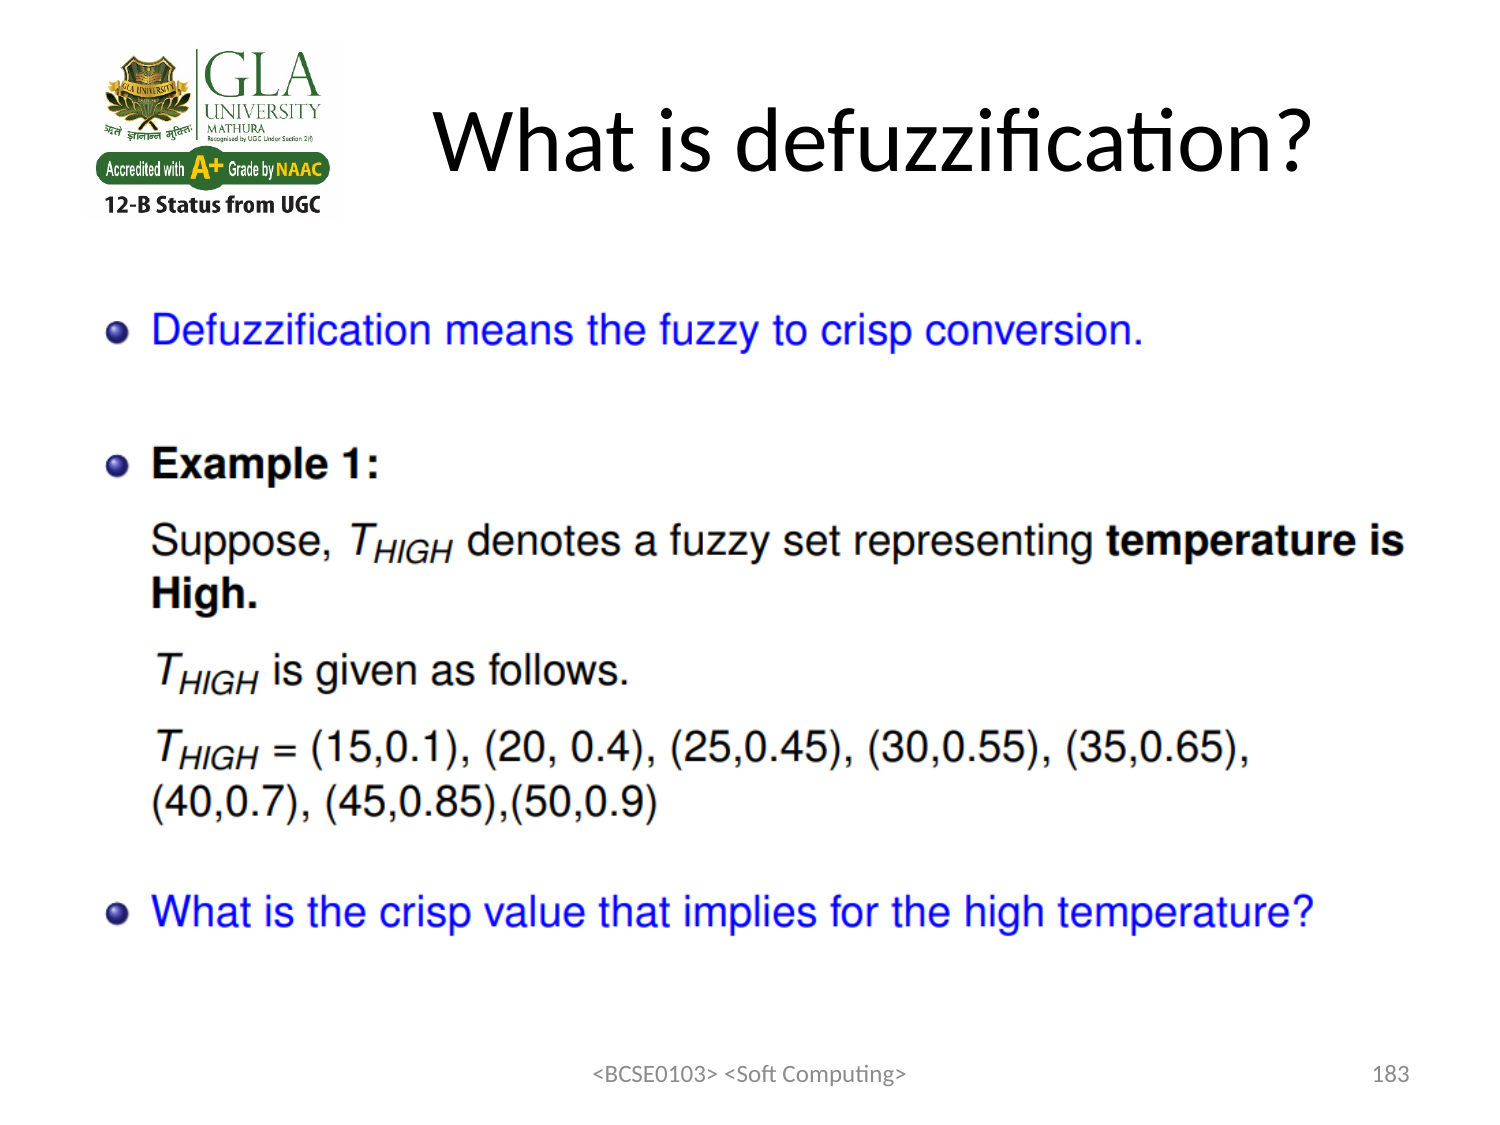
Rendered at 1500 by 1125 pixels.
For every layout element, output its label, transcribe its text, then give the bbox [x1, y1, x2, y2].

slide_number 183 [1074, 1042, 1425, 1103]
footer <BCSE0103> <Soft Computing> [512, 1042, 988, 1103]
picture [86, 39, 339, 222]
title What is defuzzification? [343, 45, 1425, 225]
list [74, 279, 1426, 989]
